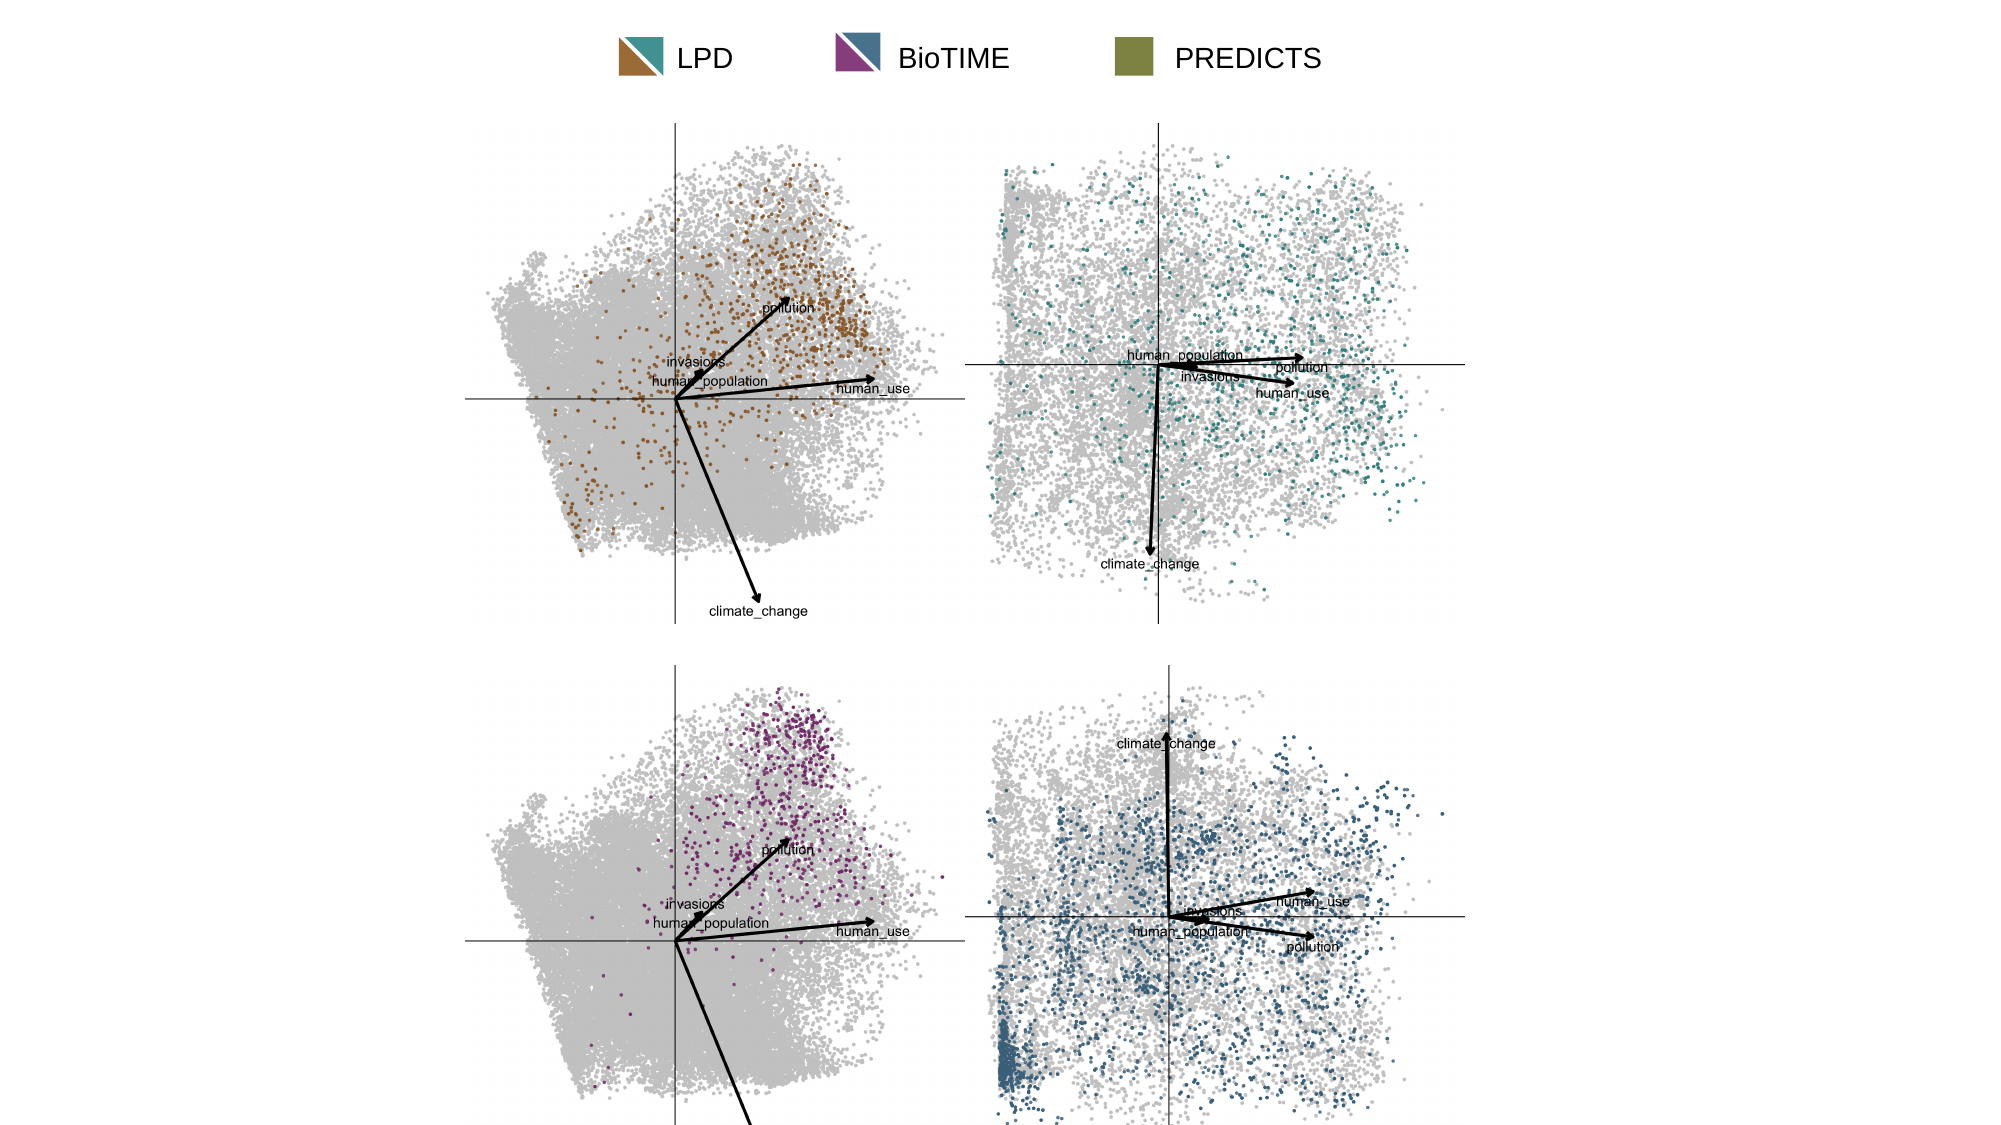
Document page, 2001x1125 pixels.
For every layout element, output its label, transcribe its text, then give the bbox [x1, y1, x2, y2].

picture [465, 665, 1466, 1125]
picture [465, 123, 1466, 624]
text_box LPD BioTIME PREDICTS [534, 31, 1465, 82]
text_box [464, 0, 1466, 1125]
